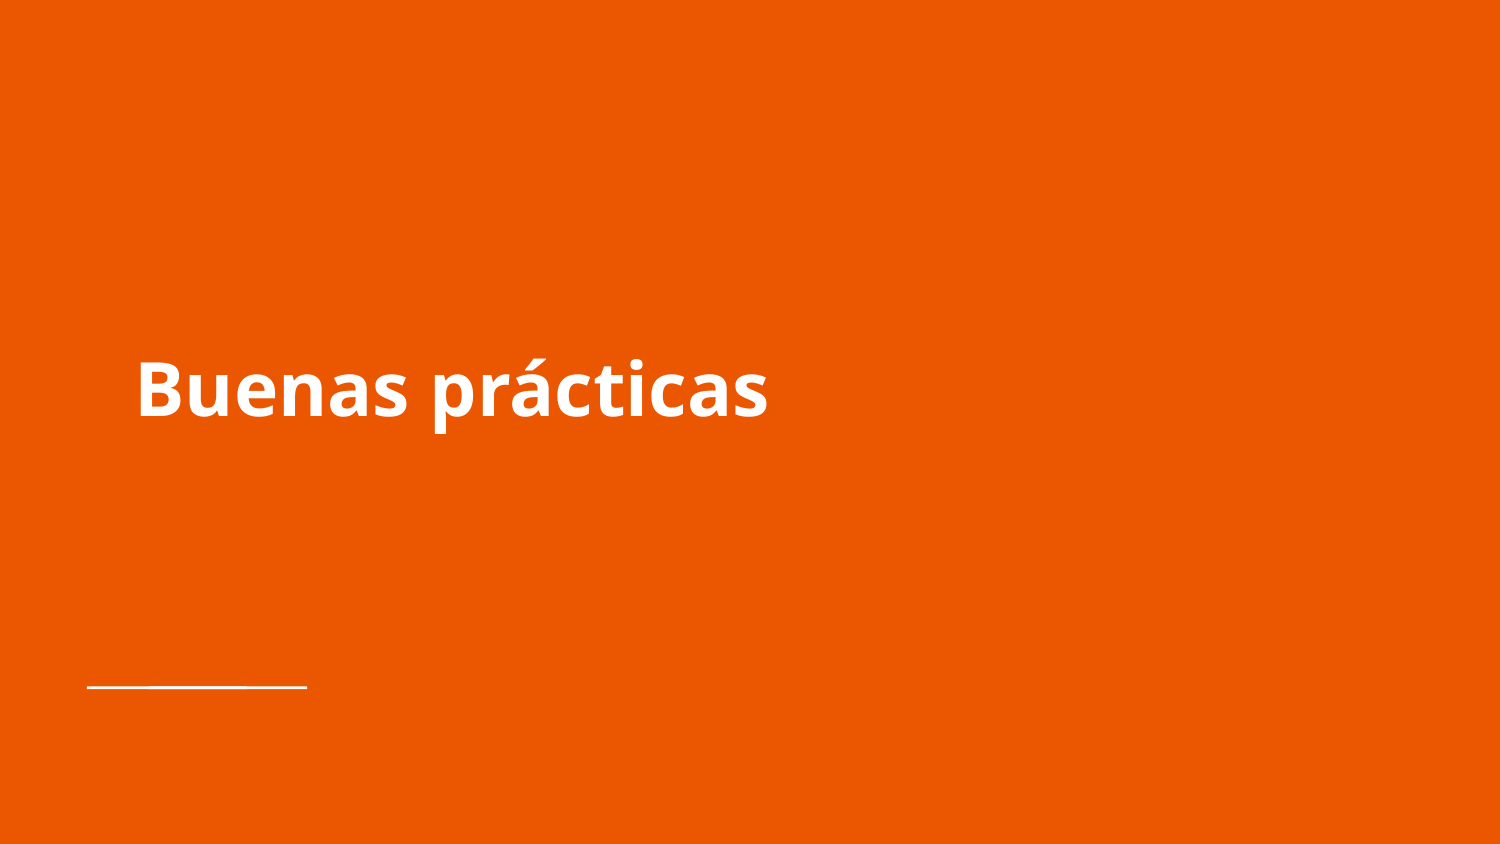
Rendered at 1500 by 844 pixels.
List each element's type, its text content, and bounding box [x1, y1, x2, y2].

title Buenas prácticas [119, 141, 1272, 632]
